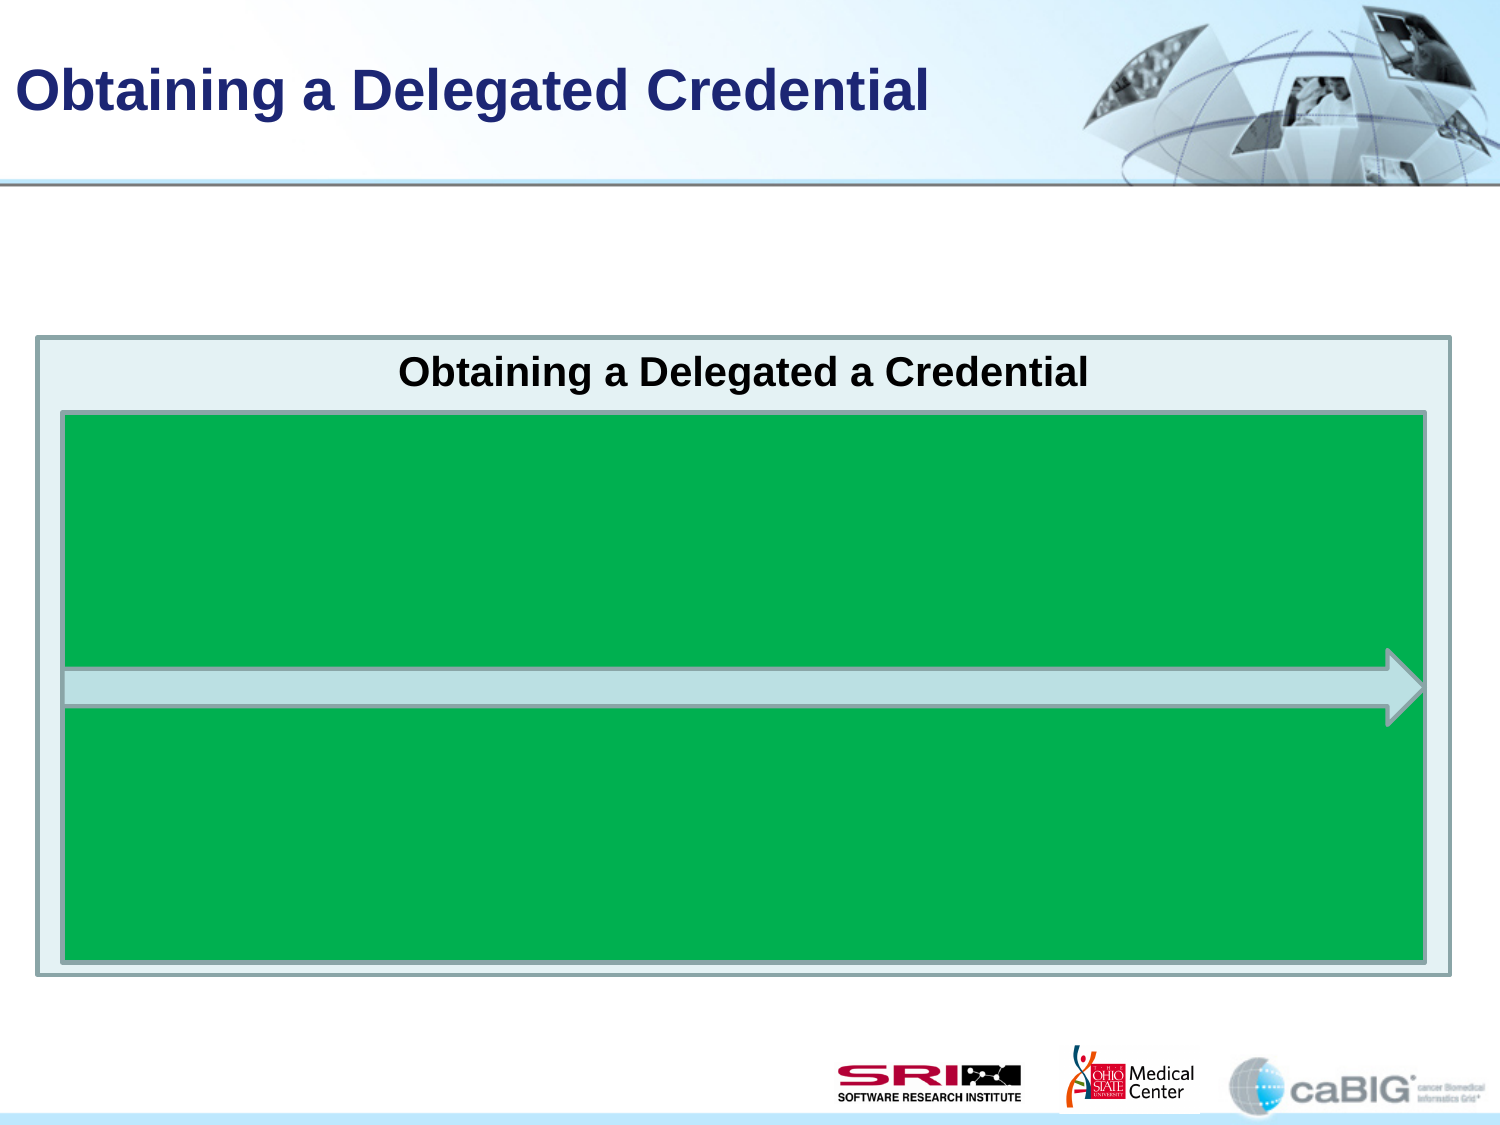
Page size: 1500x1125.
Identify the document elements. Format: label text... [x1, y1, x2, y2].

text_box [60, 690, 1427, 965]
title Obtaining a Delegated Credential [0, 0, 1126, 176]
picture [0, 0, 1500, 1125]
text_box [60, 410, 1427, 685]
text_box Obtaining a Delegated a Credential [35, 335, 1452, 977]
text_box [60, 648, 1428, 727]
